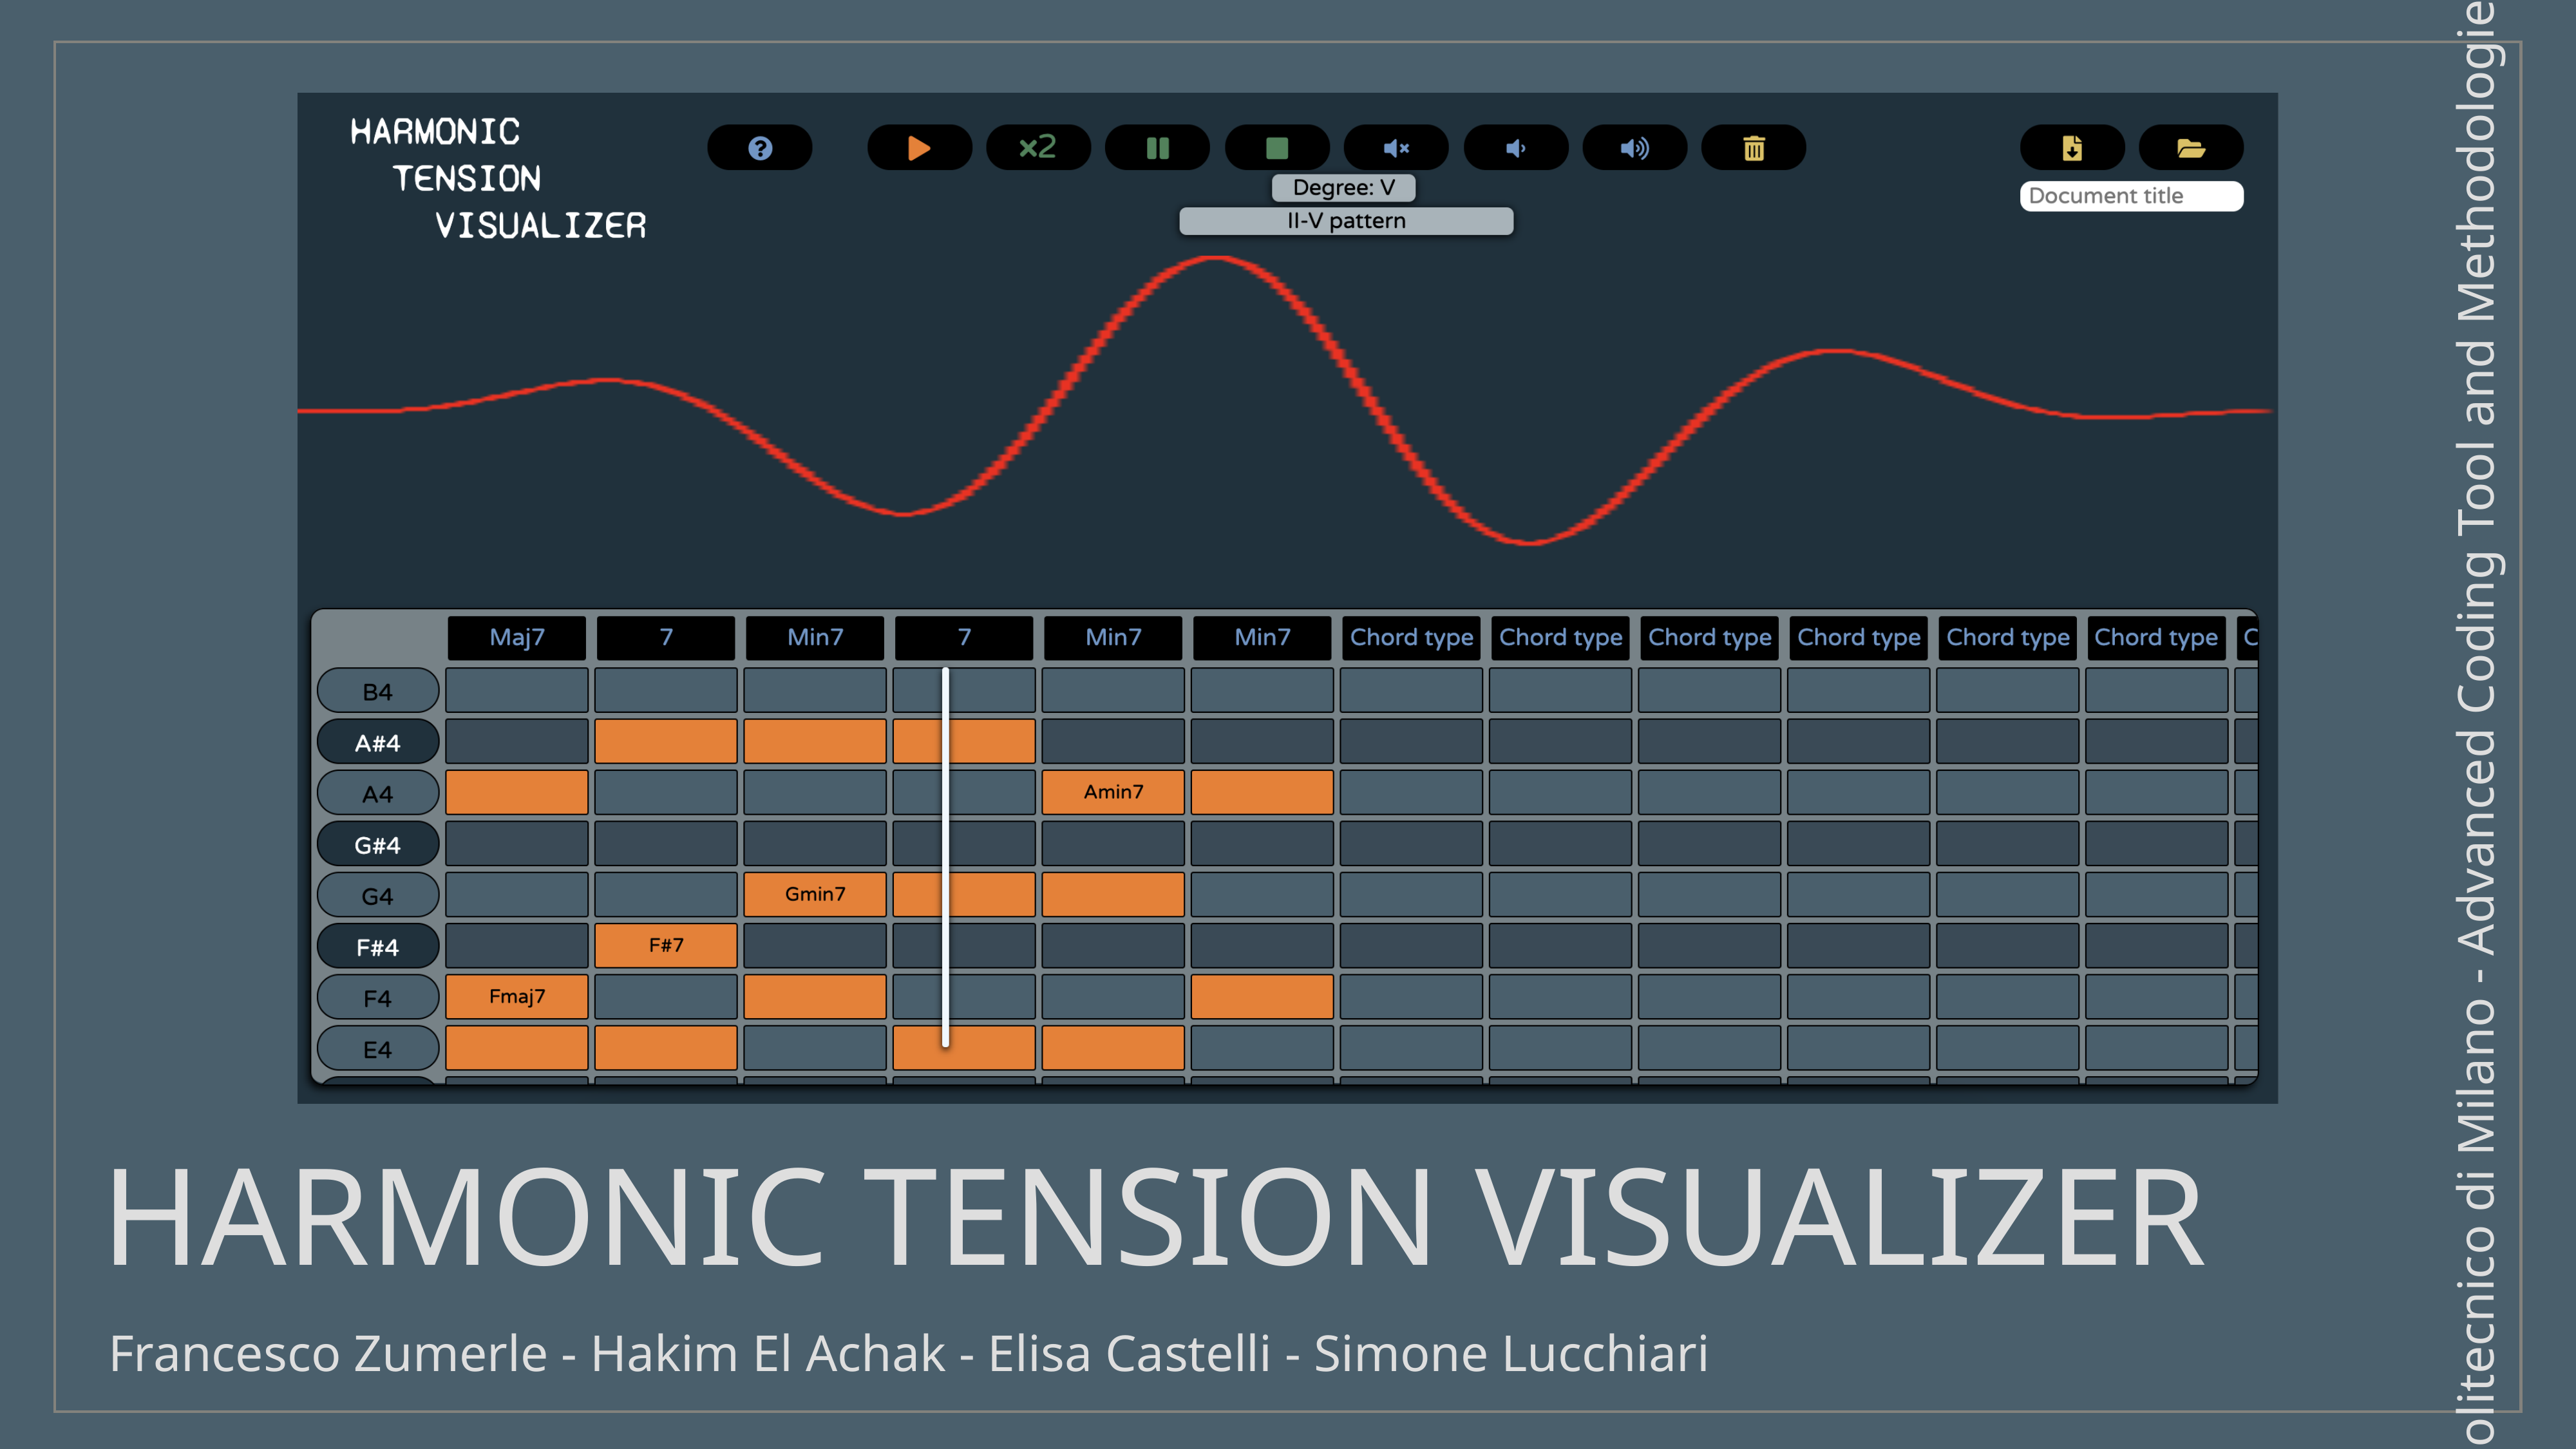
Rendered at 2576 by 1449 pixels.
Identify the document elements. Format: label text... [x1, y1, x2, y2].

text_box Politecnico di Milano - Advanced Coding Tool and Methodologies [2438, 0, 2509, 1449]
picture [298, 93, 2278, 1104]
title Harmonic tension visualizer [95, 909, 2264, 1300]
text_box Francesco Zumerle - Hakim El Achak - Elisa Castelli - Simone Lucchiari [102, 1316, 1870, 1387]
